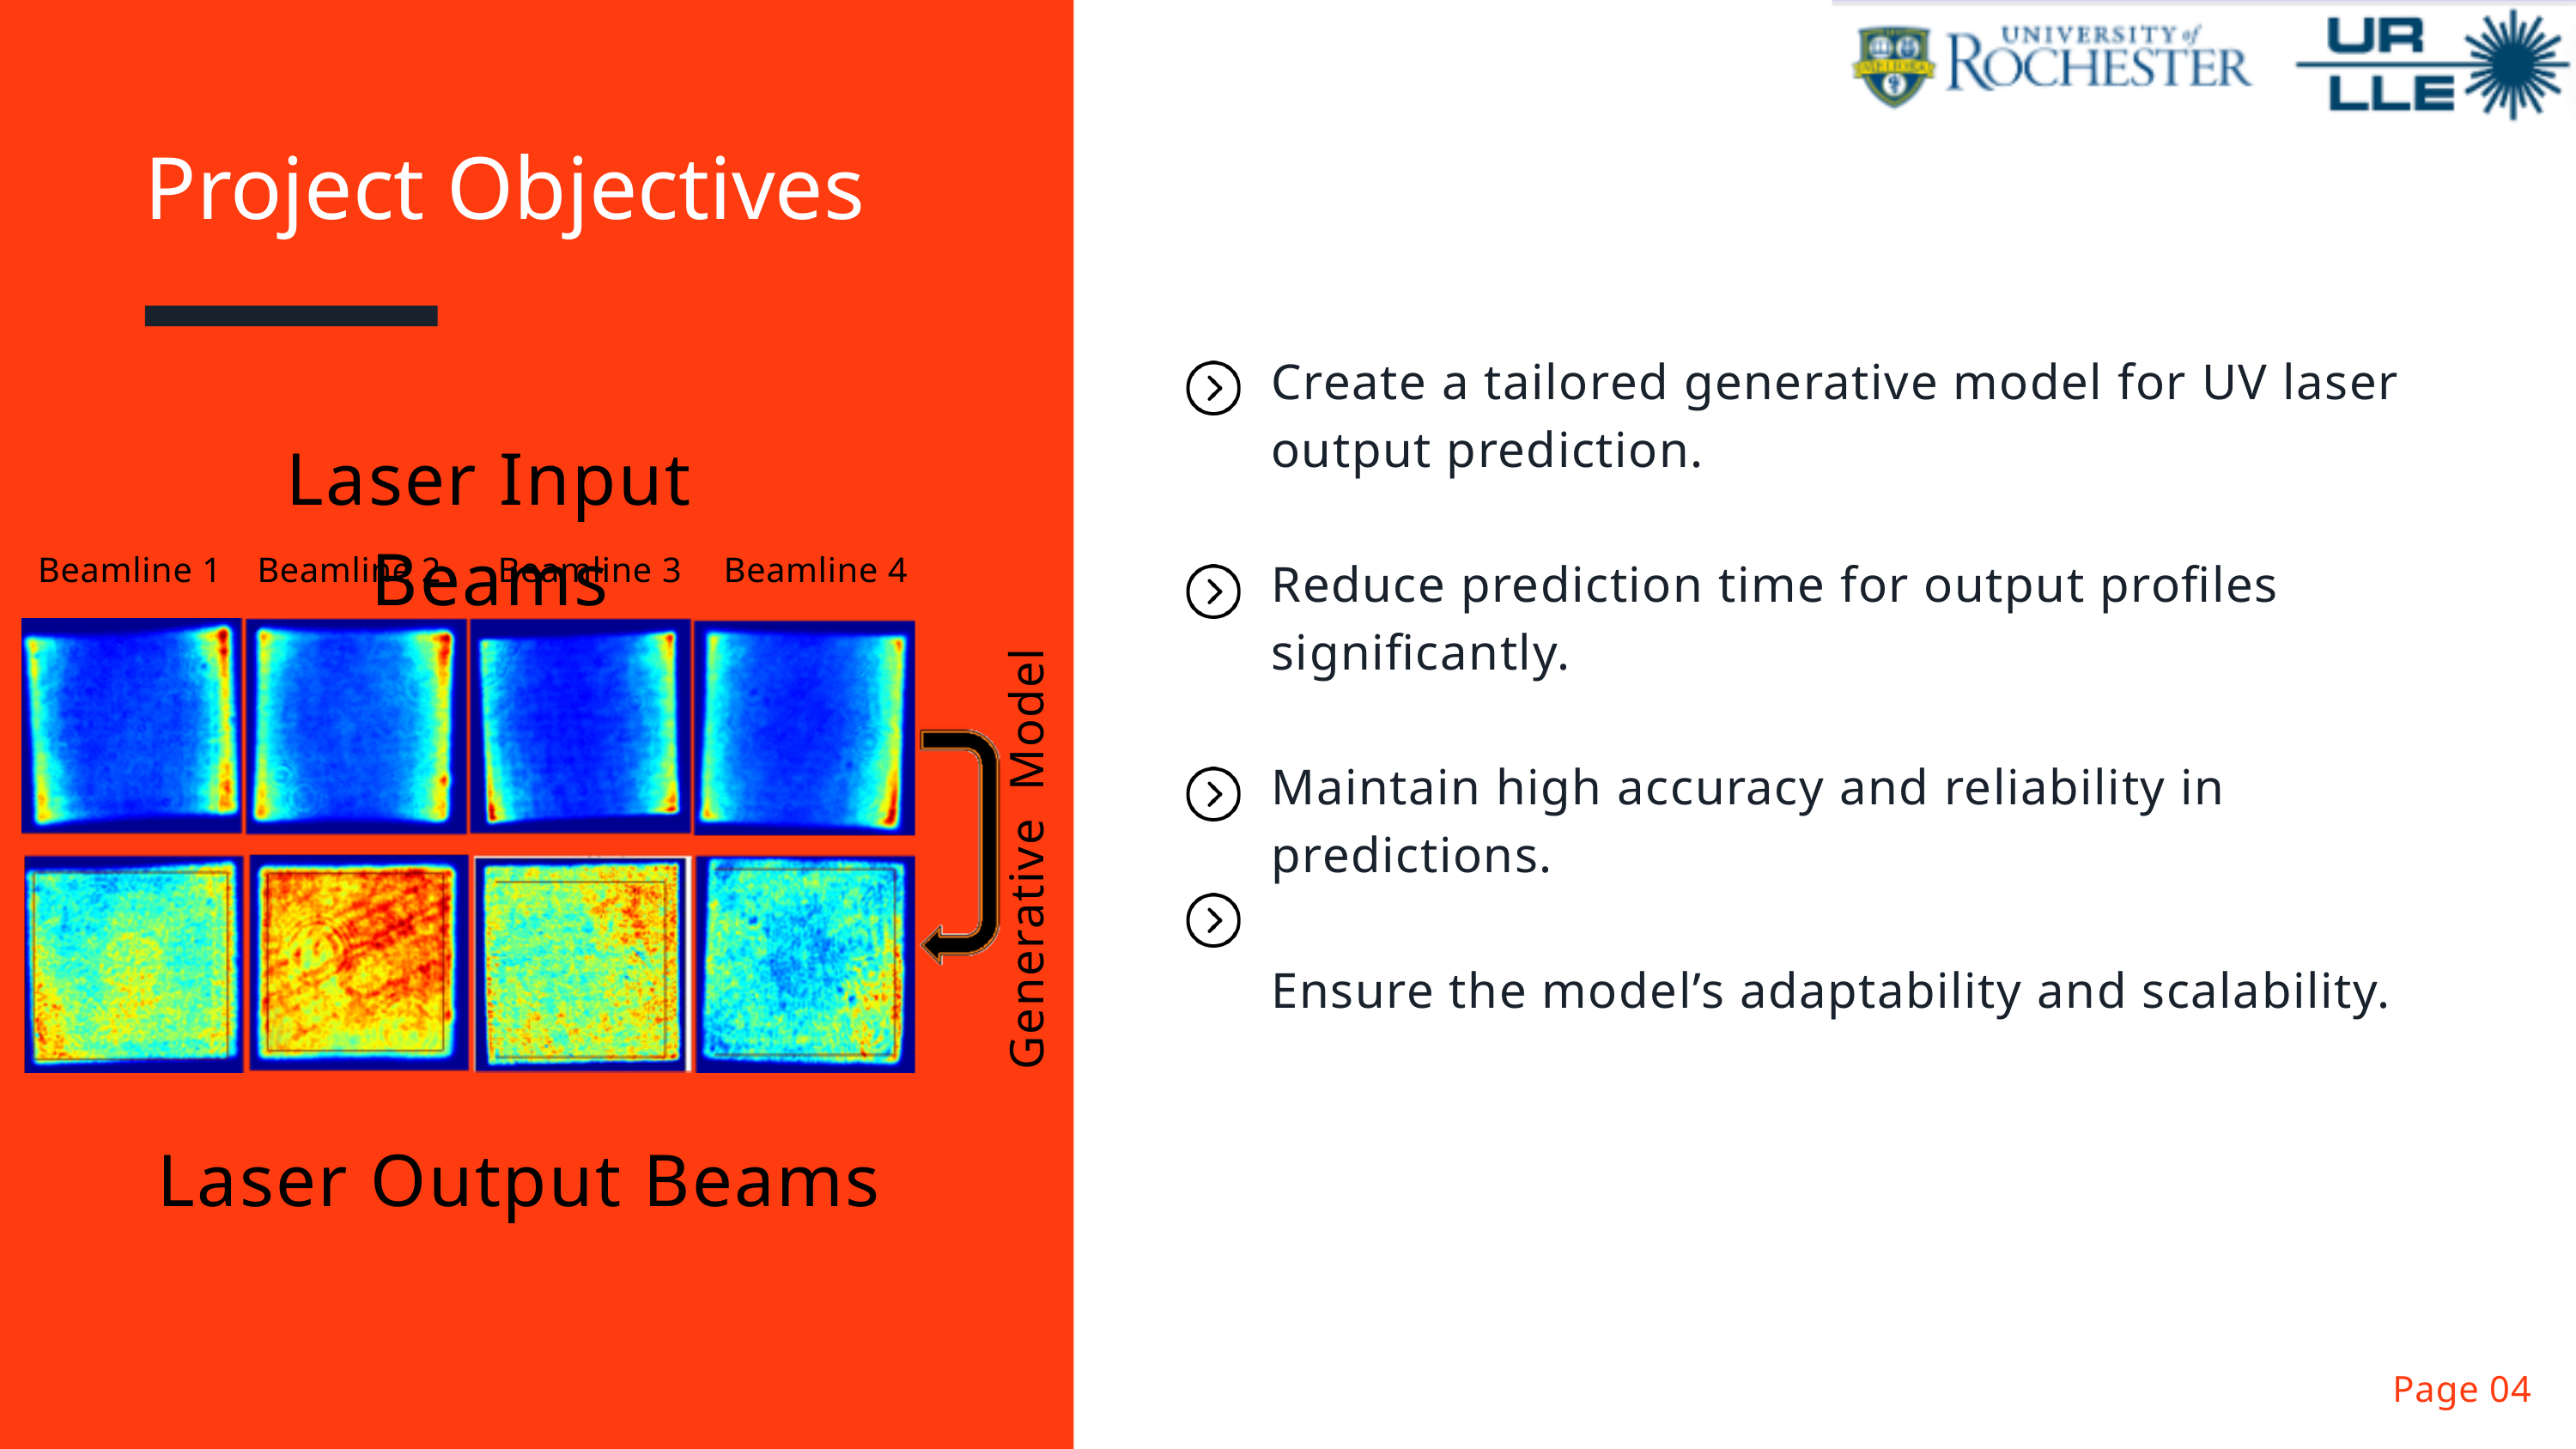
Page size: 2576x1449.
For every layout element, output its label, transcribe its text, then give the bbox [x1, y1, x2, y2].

text_box Page 04 [1943, 1359, 2532, 1410]
text_box Laser Output Beams [150, 1120, 889, 1222]
text_box [1186, 767, 1241, 822]
text_box [1832, 0, 2576, 145]
text_box Beamline 2 [256, 542, 443, 590]
text_box Laser Input Beams [164, 419, 816, 620]
text_box Create a tailored generative model for UV laser output prediction. Reduce prediction time for output profiles significantly. Maintain high accuracy and reliability in predictions. Ensure the model’s adaptability and scalability. [1271, 274, 2492, 1086]
text_box Generative Model [987, 575, 1054, 1143]
text_box Beamline 4 [722, 542, 909, 590]
text_box [21, 618, 915, 1073]
text_box [1186, 893, 1241, 948]
text_box [908, 724, 987, 979]
text_box [144, 306, 438, 327]
text_box [0, 0, 1074, 1449]
text_box Beamline 1 [36, 542, 223, 590]
text_box Beamline 3 [496, 542, 683, 590]
text_box [1186, 361, 1241, 415]
text_box Project Objectives [144, 124, 956, 237]
text_box [1186, 564, 1241, 619]
